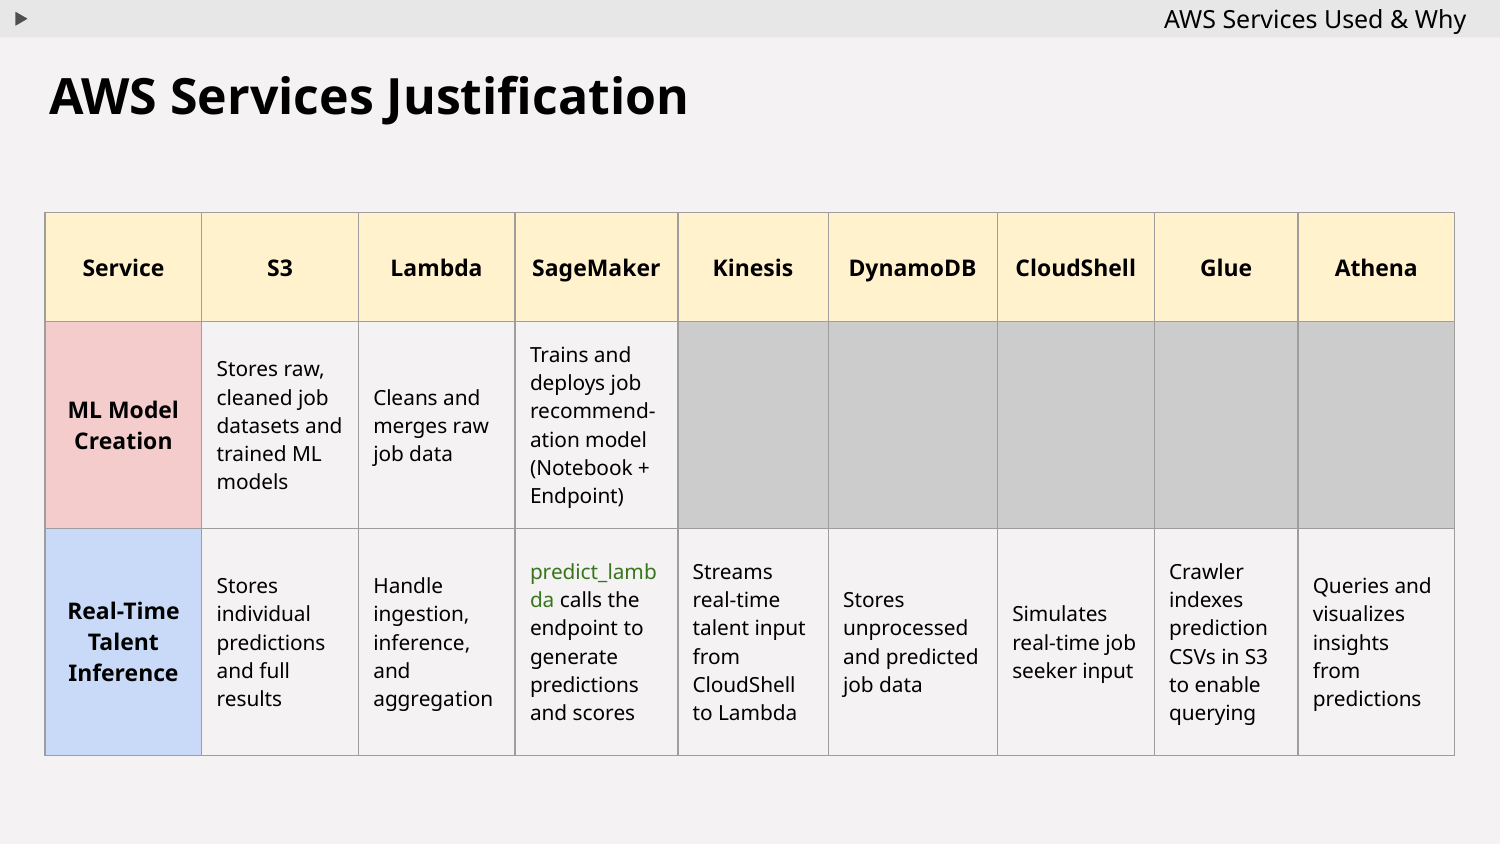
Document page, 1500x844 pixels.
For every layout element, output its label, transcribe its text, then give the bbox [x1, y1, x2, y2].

table_cell ML Model Creation [46, 322, 201, 528]
table_cell [829, 322, 997, 528]
table_header Service [46, 213, 201, 321]
table_cell predict_lambda calls the endpoint to generate predictions and scores [516, 529, 677, 755]
table_header Glue [1155, 213, 1297, 321]
table_cell Real-Time Talent Inference [46, 529, 201, 755]
table_cell Cleans and merges raw job data [359, 322, 514, 528]
table_header CloudShell [998, 213, 1154, 321]
table_cell Stores individual predictions and full results [202, 529, 358, 755]
table_cell Handle ingestion, inference, and aggregation [359, 529, 514, 755]
table_header Lambda [359, 213, 514, 321]
table_cell Queries and visualizes insights from predictions [1299, 529, 1454, 755]
table_cell [998, 322, 1154, 528]
table_cell [679, 322, 828, 528]
text_box AWS Services Used & Why [1131, 0, 1500, 43]
table_cell Crawler indexes prediction CSVs in S3 to enable querying [1155, 529, 1297, 755]
table_cell Trains and deploys job recommend-ation model (Notebook + Endpoint) [516, 322, 677, 528]
table_header Kinesis [679, 213, 828, 321]
table_header S3 [202, 213, 358, 321]
table_cell Stores unprocessed and predicted job data [829, 529, 997, 755]
table_header SageMaker [516, 213, 677, 321]
table_header Athena [1299, 213, 1454, 321]
table_header DynamoDB [829, 213, 997, 321]
table_cell [1299, 322, 1454, 528]
table_cell Stores raw, cleaned job datasets and trained ML models [202, 322, 358, 528]
table_cell Simulates real-time job seeker input [998, 529, 1154, 755]
table_cell Streams real-time talent input from CloudShell to Lambda [679, 529, 828, 755]
title AWS Services Justification [34, 56, 911, 228]
table_cell [1155, 322, 1297, 528]
